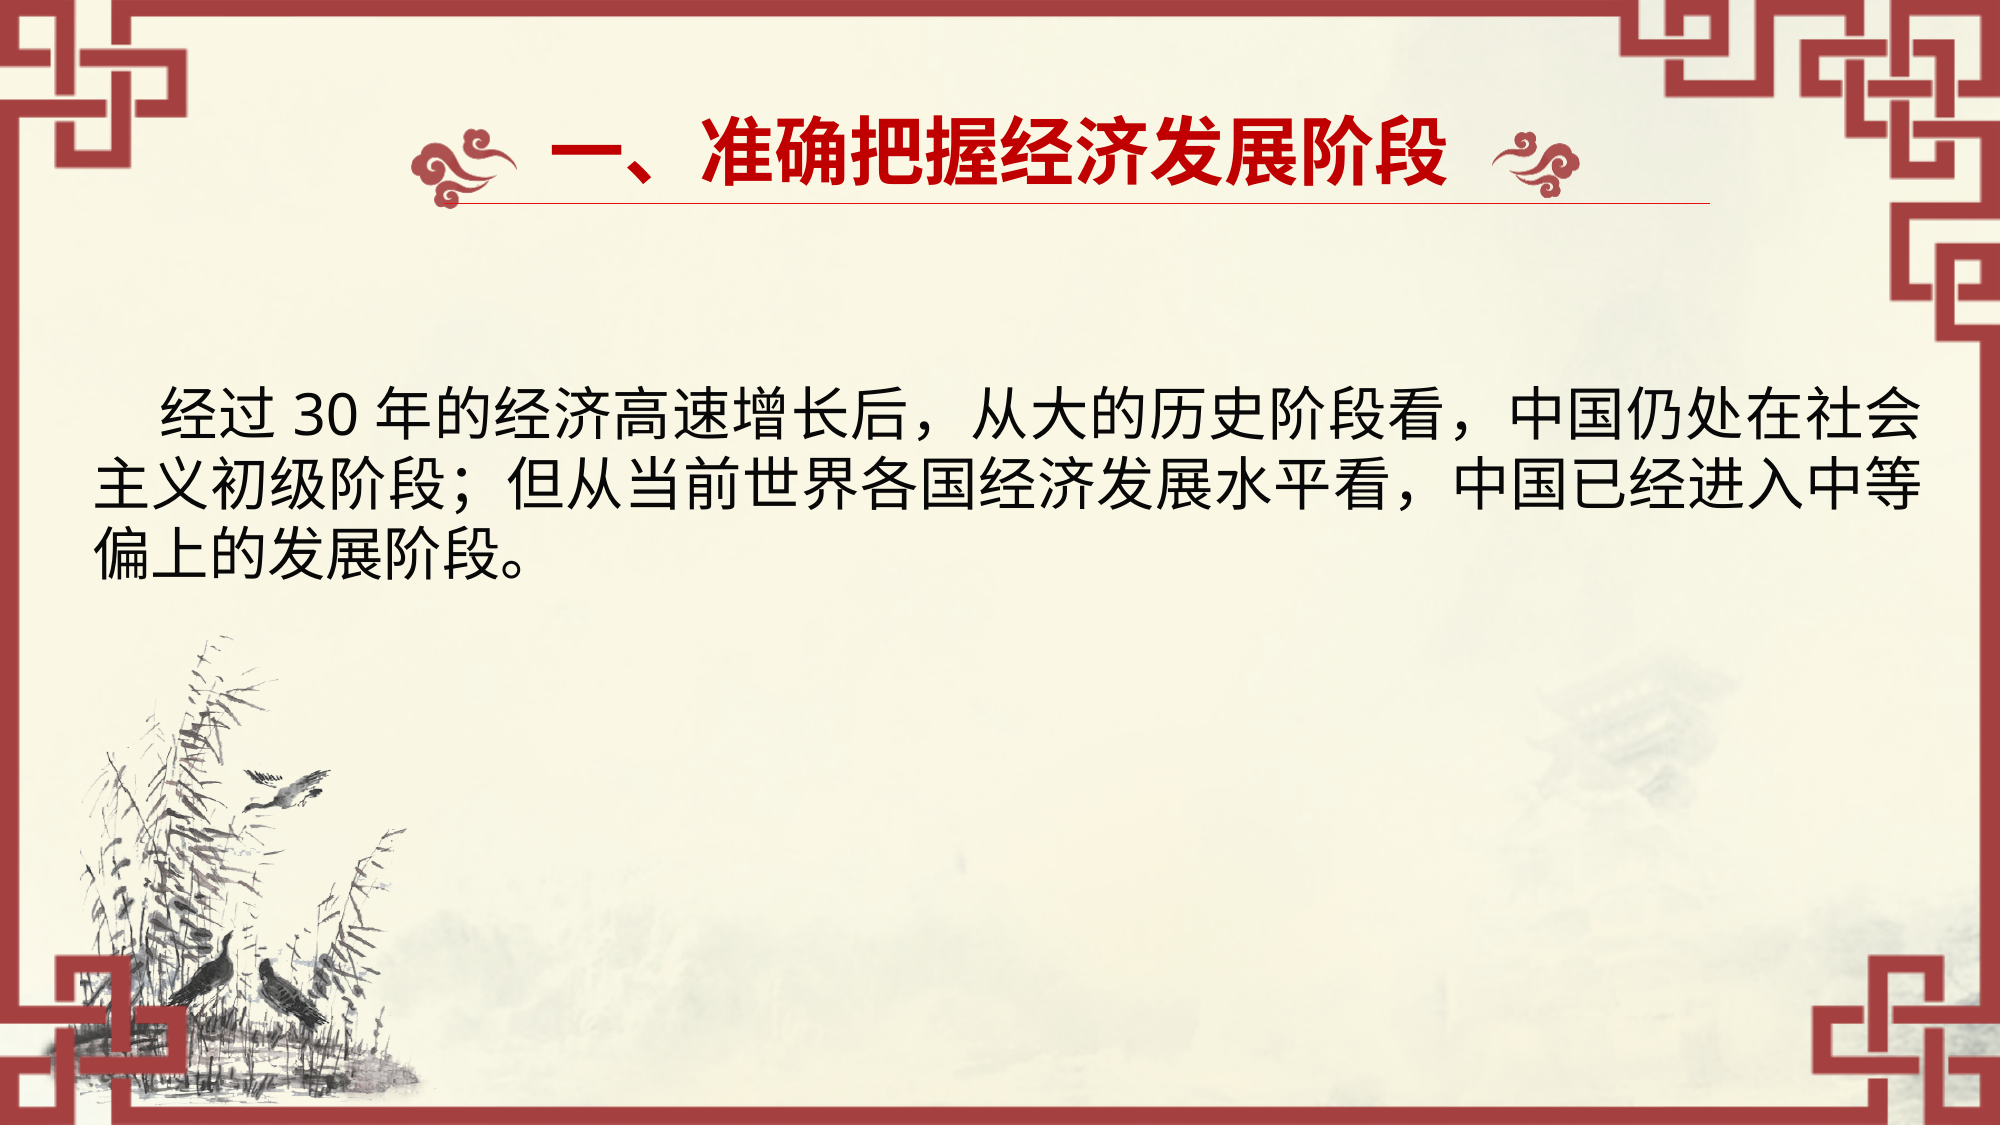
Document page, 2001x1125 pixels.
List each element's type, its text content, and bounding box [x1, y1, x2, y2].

text_box 经过30年的经济高速增长后，从大的历史阶段看，中国仍处在社会主义初级阶段；但从当前世界各国经济发展水平看，中国已经进入中等偏上的发展阶段。 [77, 369, 1938, 595]
text_box 一、准确把握经济发展阶段 [128, 97, 1872, 202]
